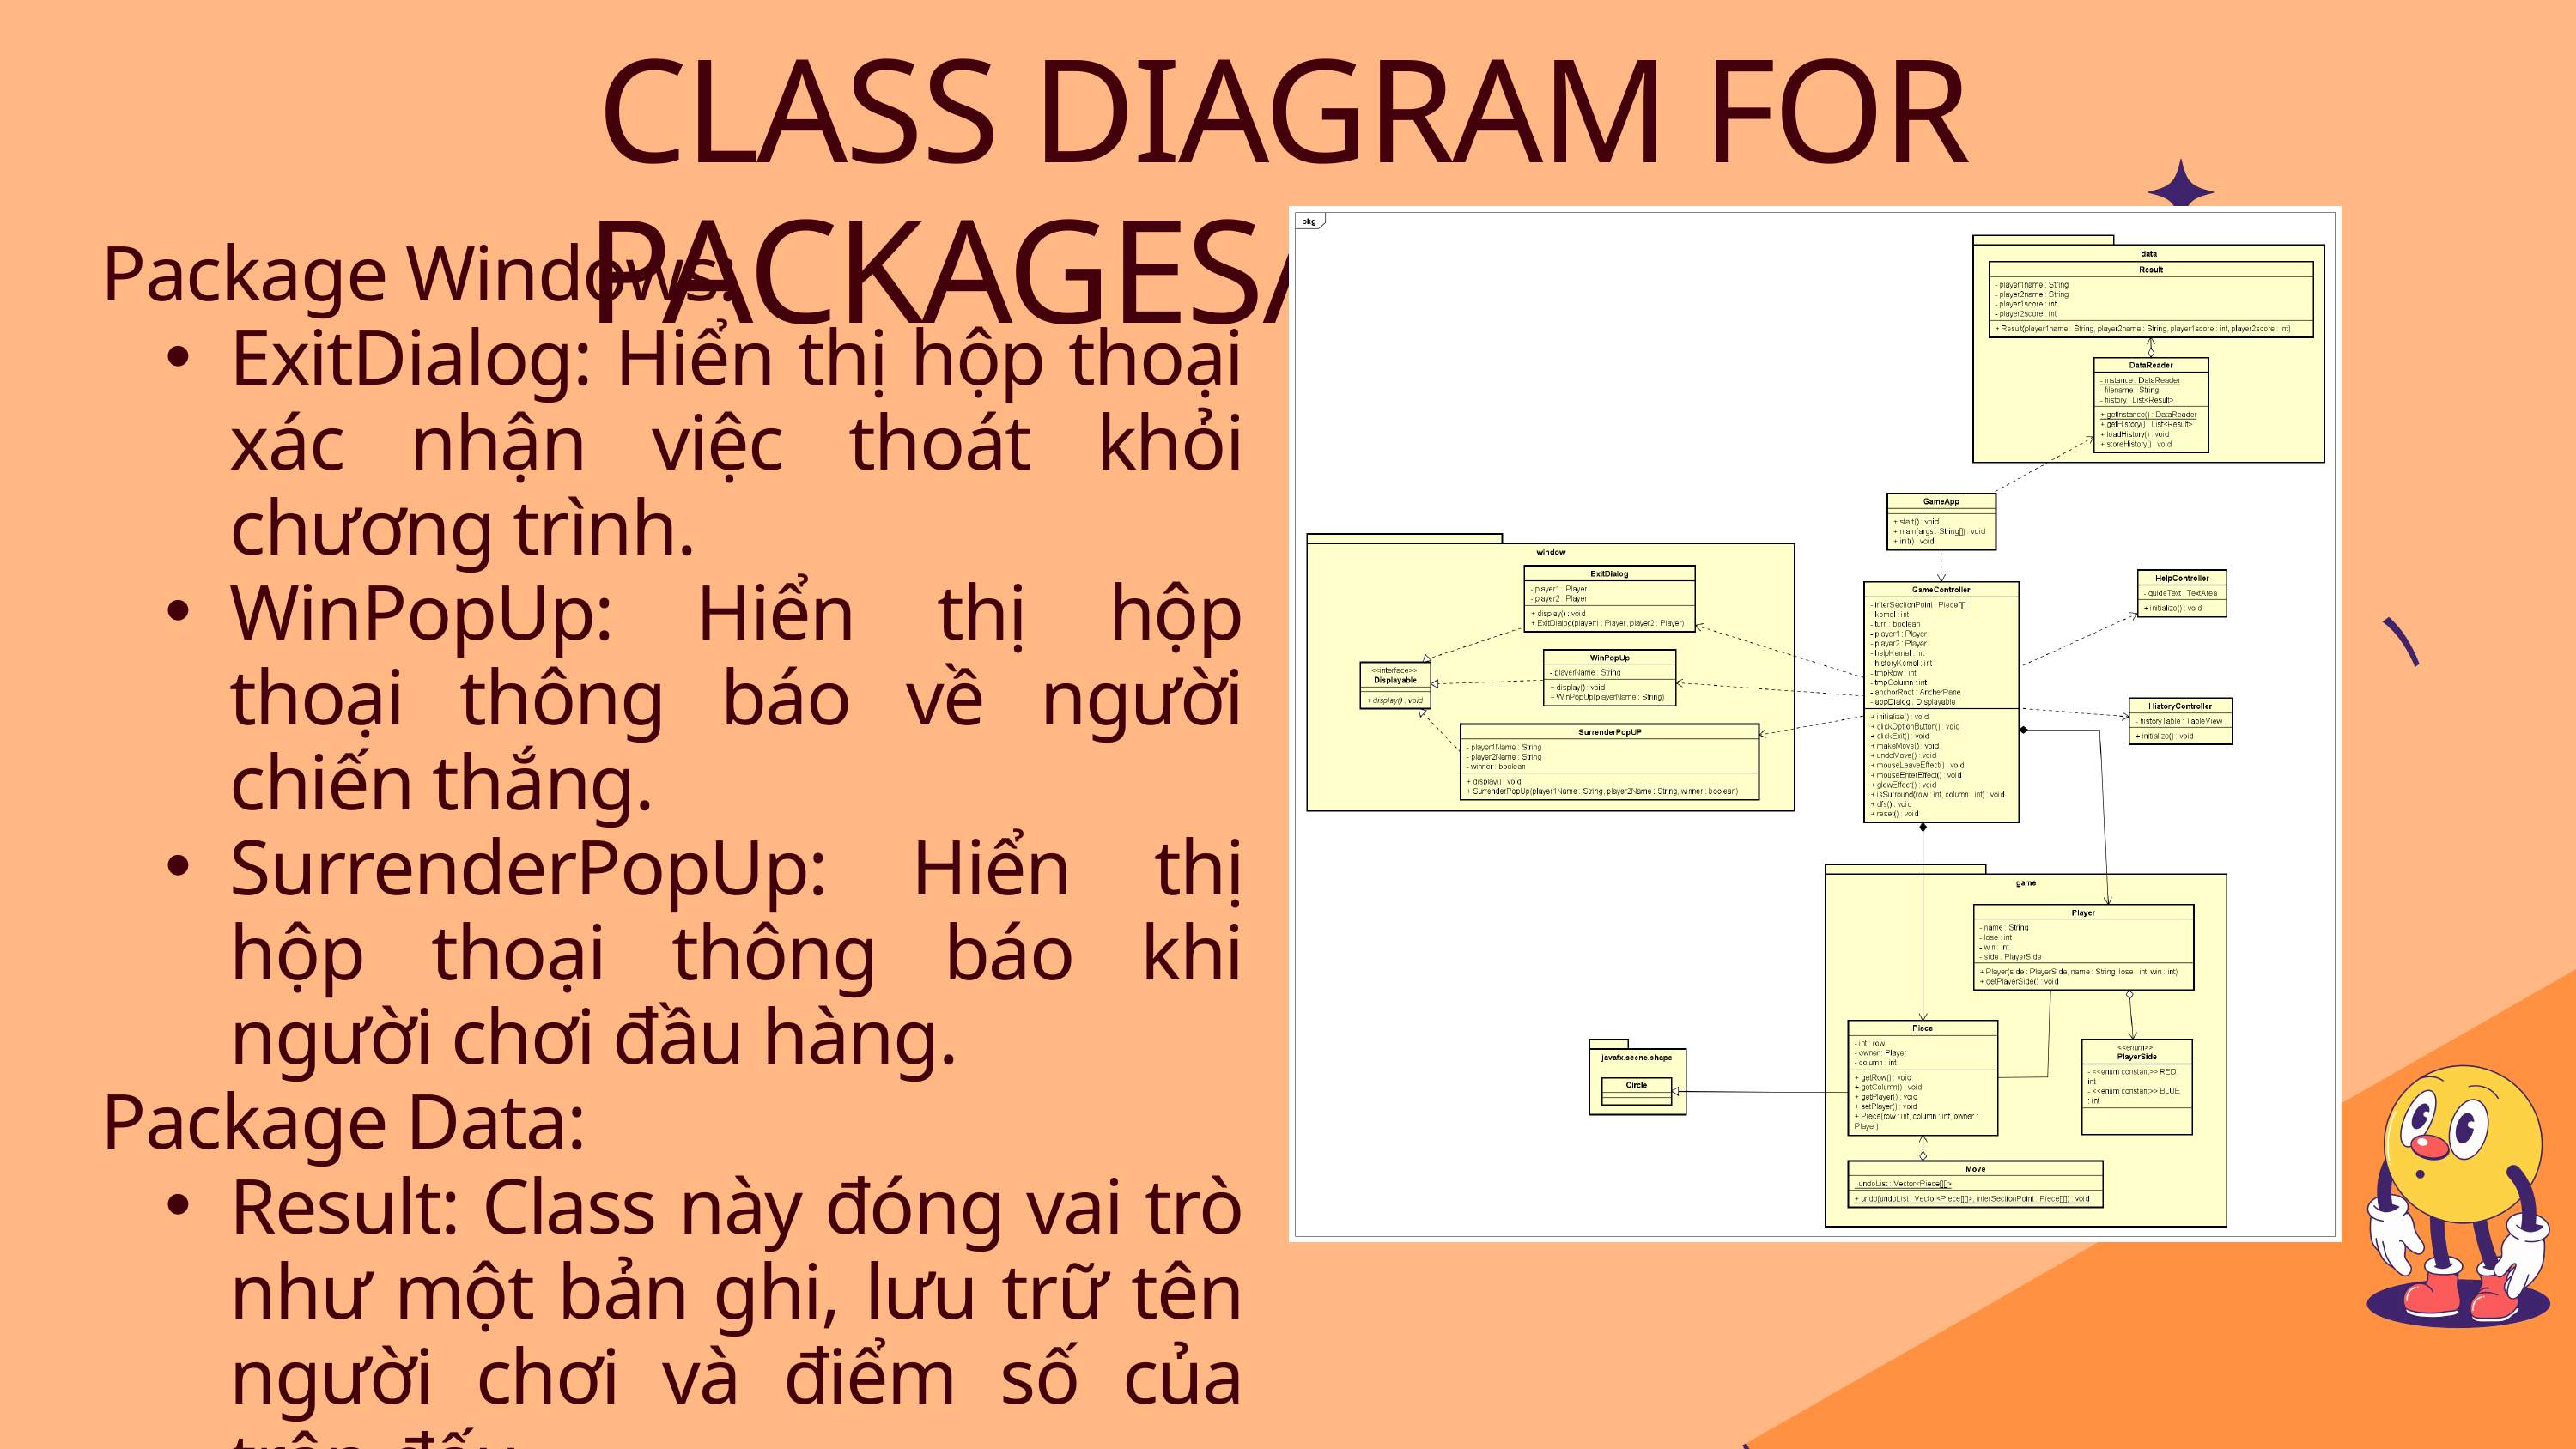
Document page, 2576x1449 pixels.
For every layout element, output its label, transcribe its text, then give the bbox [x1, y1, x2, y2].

text_box [1735, 969, 2576, 1449]
text_box [2148, 159, 2215, 205]
text_box CLASS DIAGRAM FOR PACKAGES/MODULES [233, 30, 2334, 352]
picture [1289, 206, 2342, 1242]
text_box [2344, 603, 2440, 720]
text_box [2366, 1059, 2551, 1278]
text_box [2366, 1279, 2551, 1329]
text_box Package Windows: ExitDialog: Hiển thị hộp thoại xác nhận việc thoát khỏi chương trình. WinPopUp: Hiển thị hộp thoại thông báo về người chiến thắng. SurrenderPopUp: Hiển thị hộp thoại thông báo khi người chơi đầu hàng. Package Data: Result: Class này đóng vai trò như một bản ghi, lưu trữ tên người chơi và điểm số của trận đấu. DataReader: Class được thiết kế theo mô hình singleton, có chức năng đọc và lưu trữ dữ liệu và lưu vào tệp tin "historyData.txt". [100, 230, 1244, 1449]
